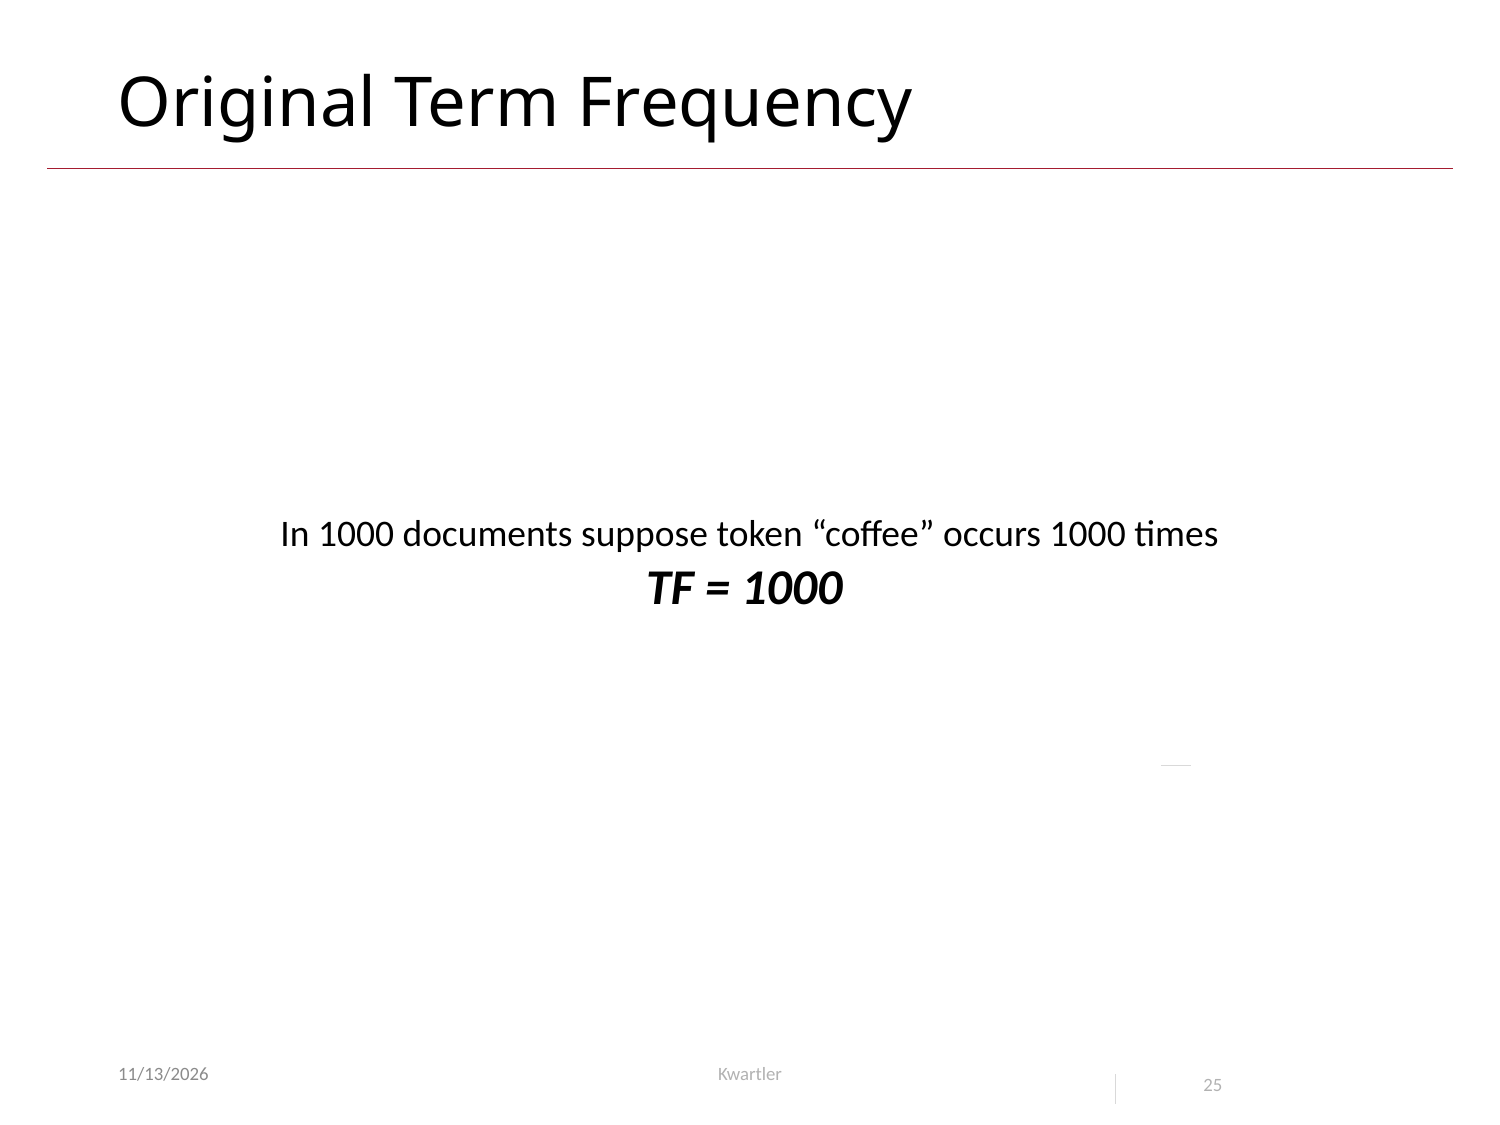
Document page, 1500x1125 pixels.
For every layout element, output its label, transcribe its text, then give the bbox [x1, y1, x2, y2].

title Original Term Frequency [103, 59, 1397, 157]
text_box In 1000 documents suppose token “coffee” occurs 1000 times TF = 1000 [265, 501, 1235, 622]
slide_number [103, 1042, 441, 1103]
footer Kwartler [496, 1042, 1004, 1103]
slide_number 25 [1188, 1042, 1330, 1103]
